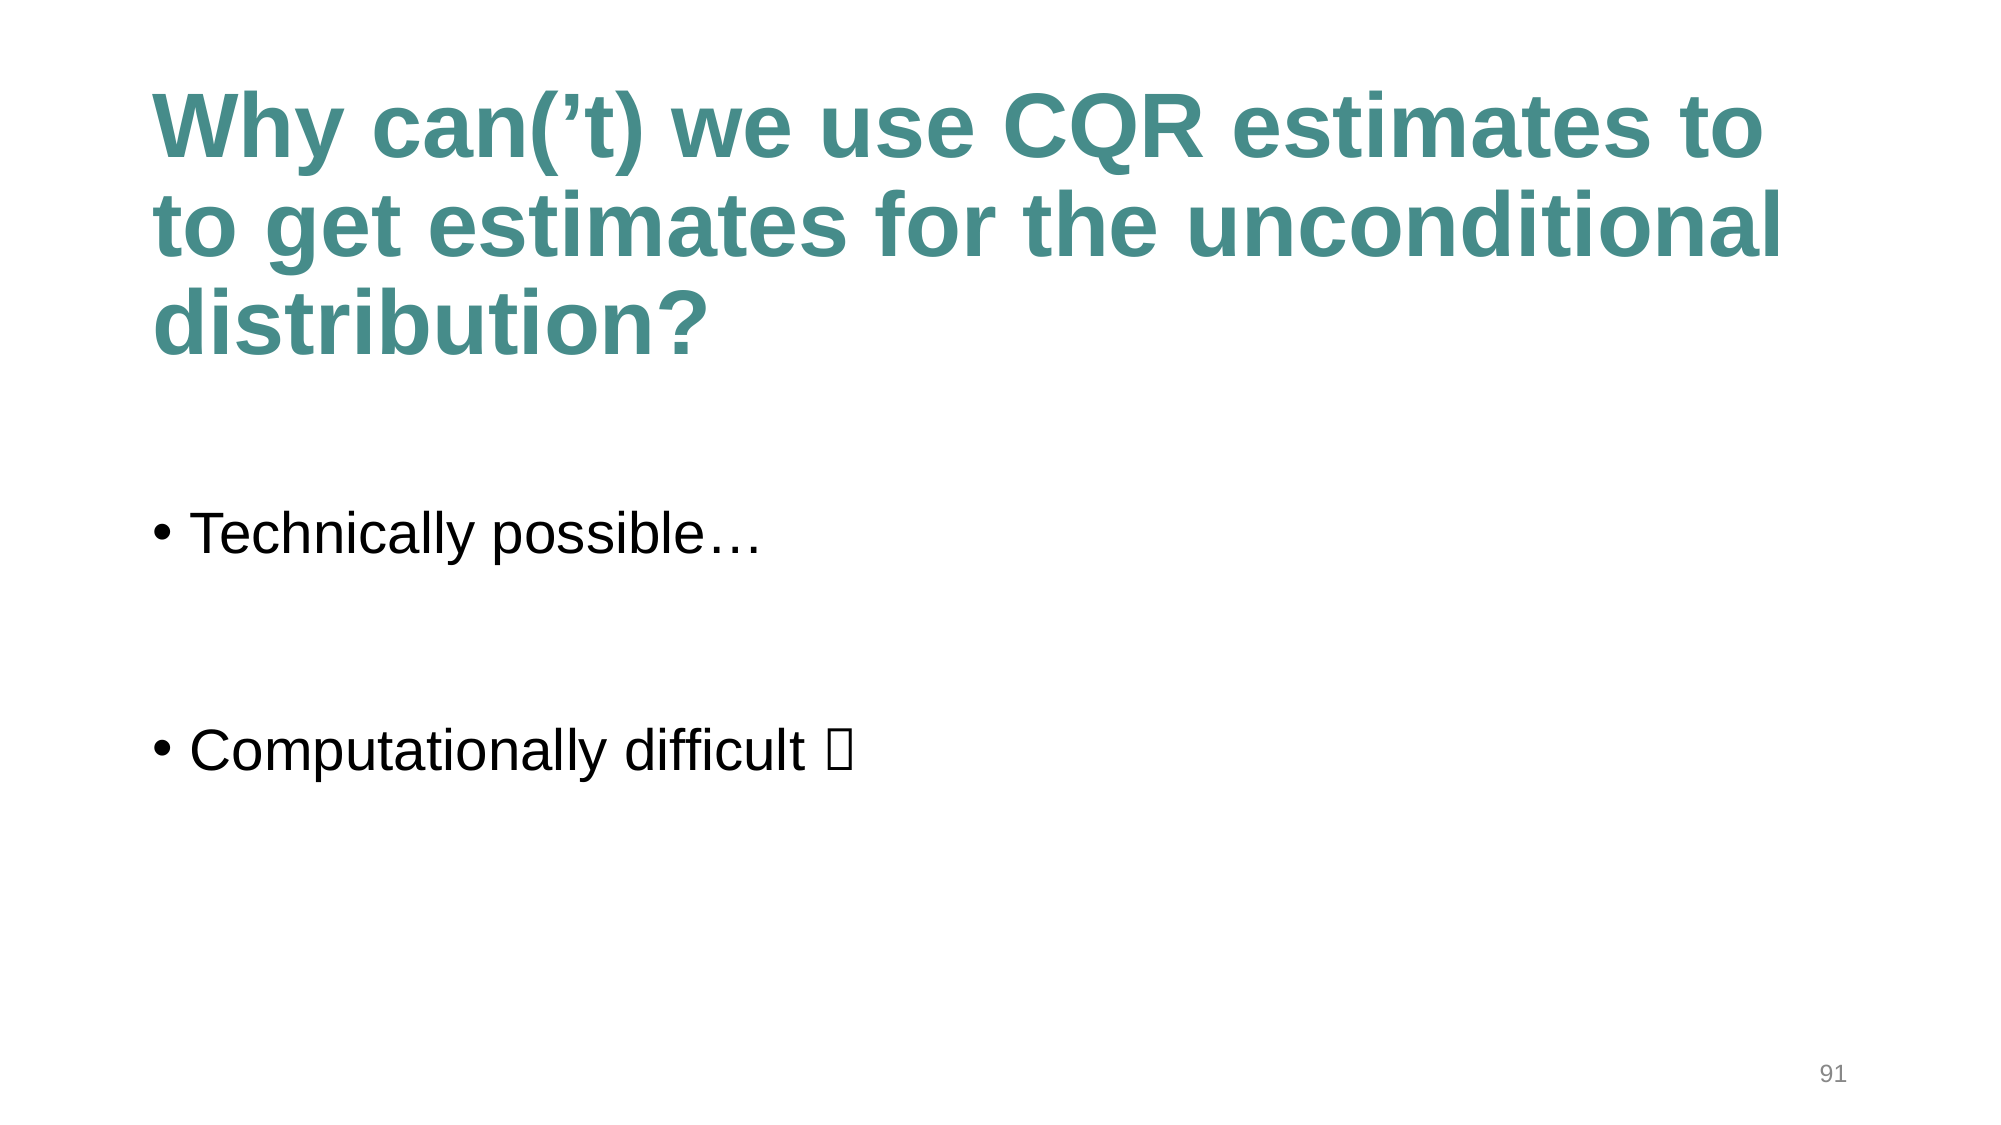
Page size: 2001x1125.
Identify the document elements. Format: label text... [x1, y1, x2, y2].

slide_number 91 [1412, 1042, 1863, 1103]
list Technically possible… Computationally difficult  [137, 495, 1863, 829]
title Why can(’t) we use CQR estimates to to get estimates for the unconditional distribution? [137, 59, 1863, 393]
